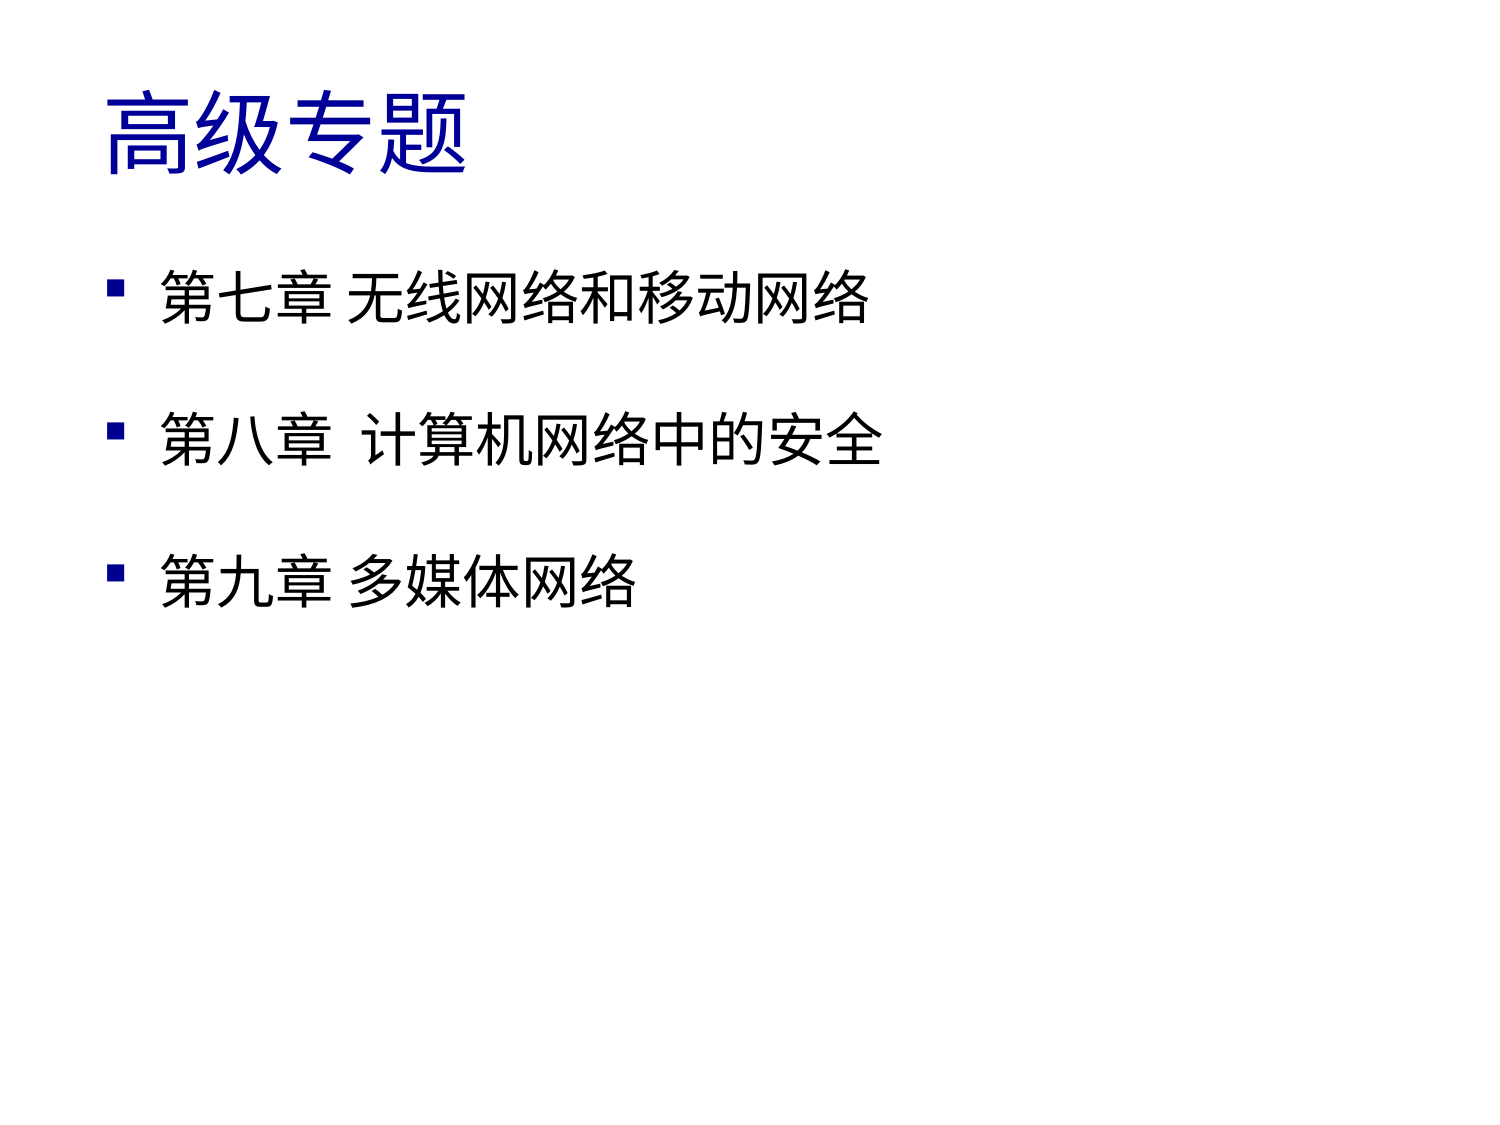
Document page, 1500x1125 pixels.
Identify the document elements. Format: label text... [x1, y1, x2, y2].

title 高级专题 [87, 37, 1363, 226]
list 第七章 无线网络和移动网络 第八章 计算机网络中的安全 第九章 多媒体网络 [87, 264, 1363, 1028]
